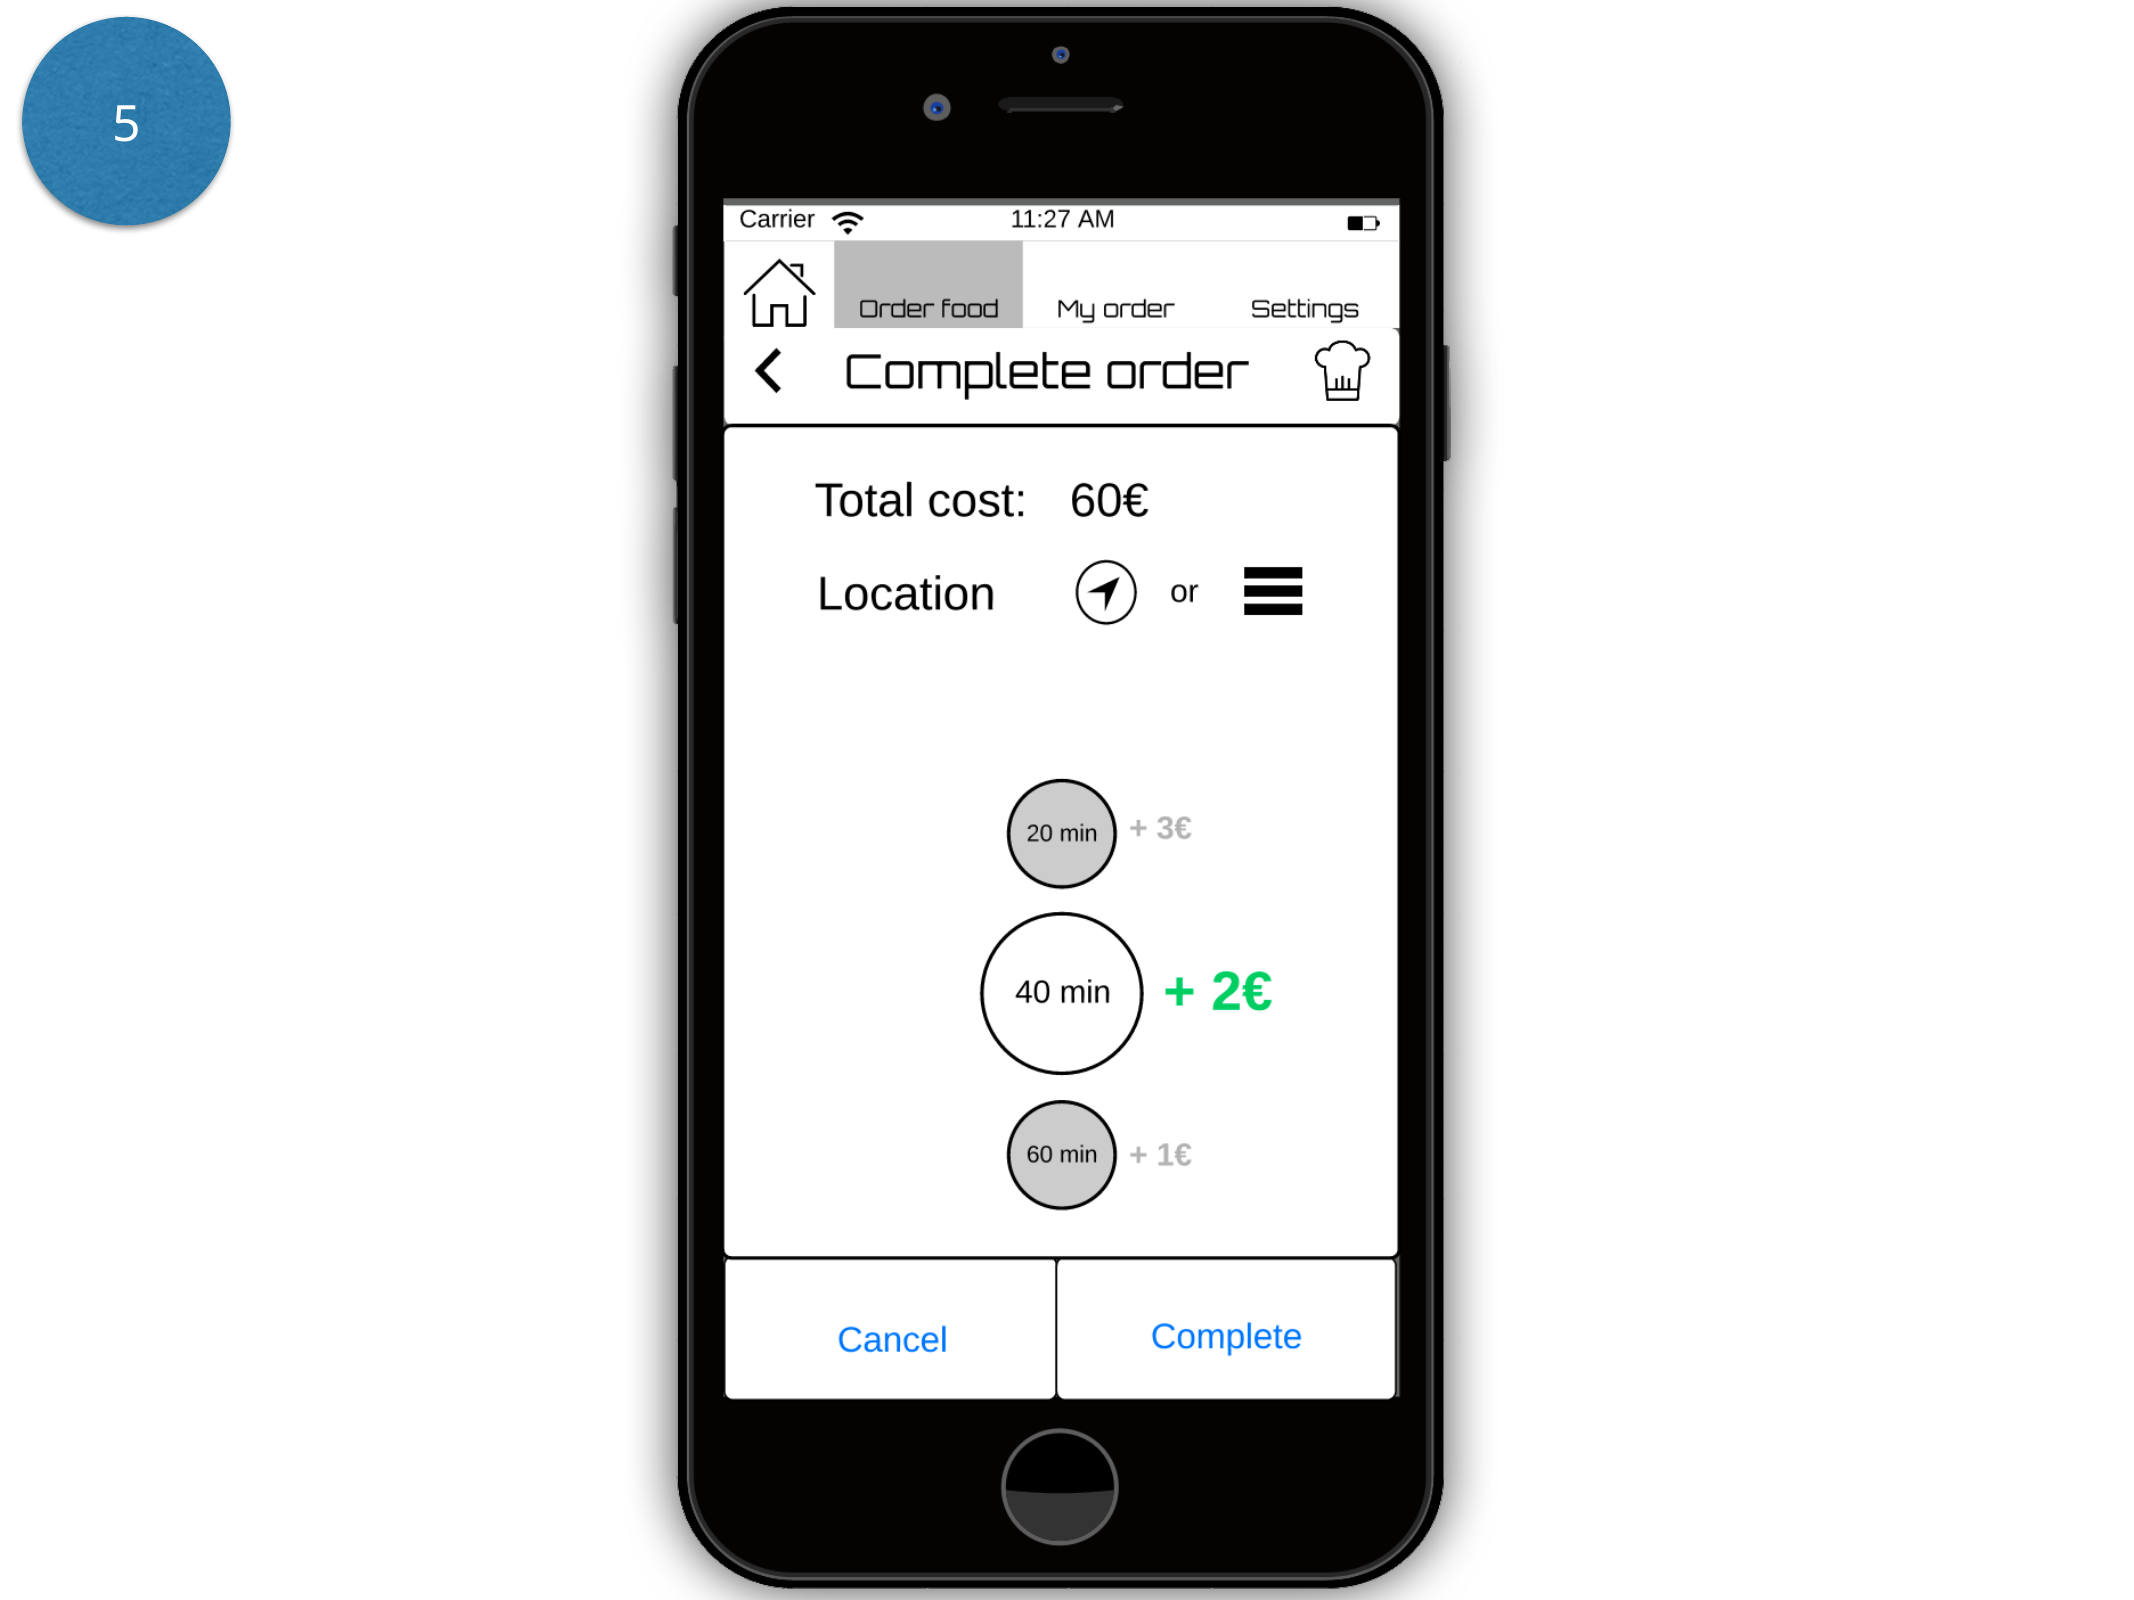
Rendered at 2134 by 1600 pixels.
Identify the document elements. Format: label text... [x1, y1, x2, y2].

picture [671, 0, 1462, 1600]
text_box 5 [22, 16, 231, 226]
